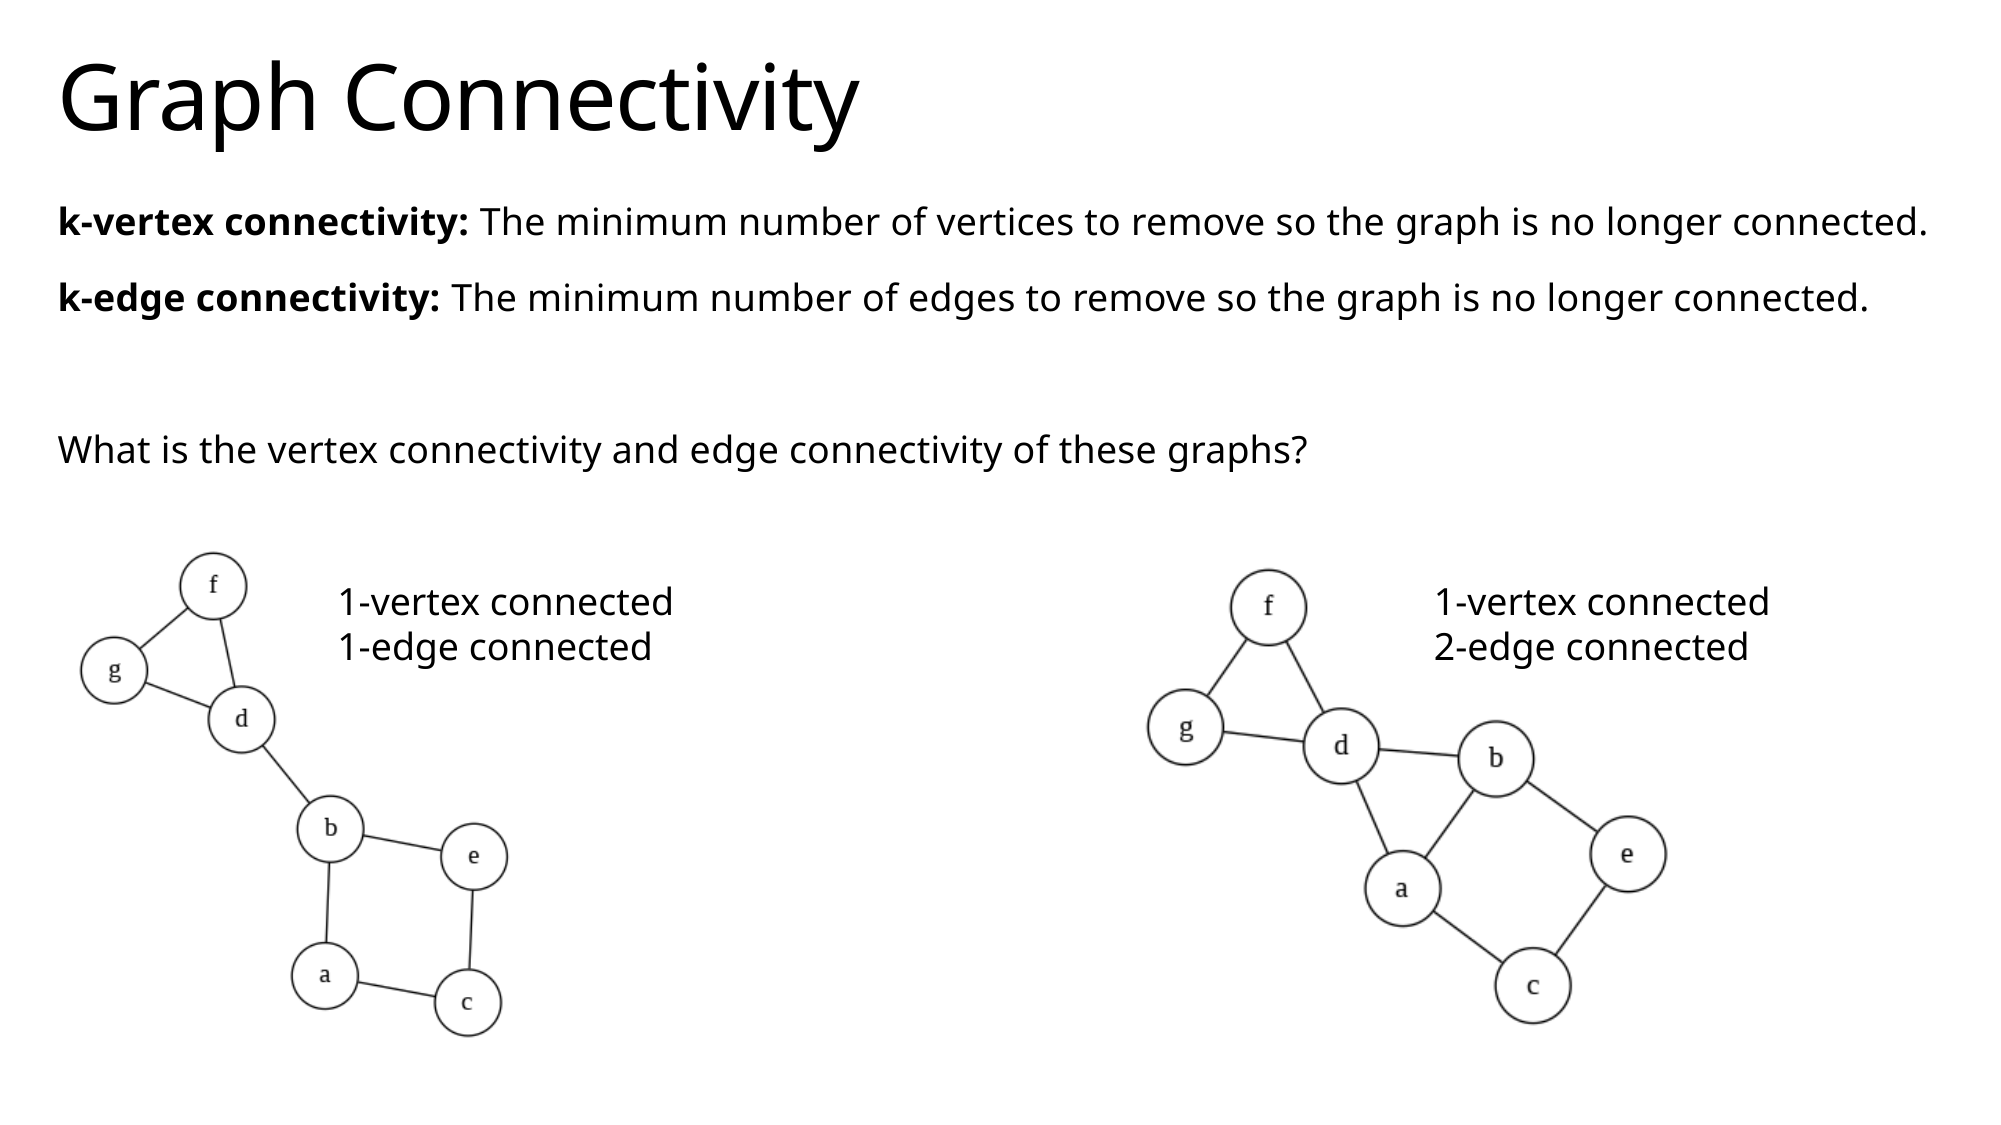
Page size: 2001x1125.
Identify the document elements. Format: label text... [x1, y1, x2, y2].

text_box 1-vertex connected 1-edge connected [524, 570, 689, 676]
text_box 1-vertex connected 2-edge connected [1680, 570, 1786, 676]
picture [73, 546, 516, 1043]
list k-vertex connectivity: The minimum number of vertices to remove so the graph is no longer connected. k-edge connectivity: The minimum number of edges to remove so the graph is no longer connected. What is the vertex connectivity and edge connectivity of these graphs? [42, 193, 1955, 1028]
title Graph Connectivity [42, 38, 1955, 158]
picture [1139, 562, 1674, 1032]
